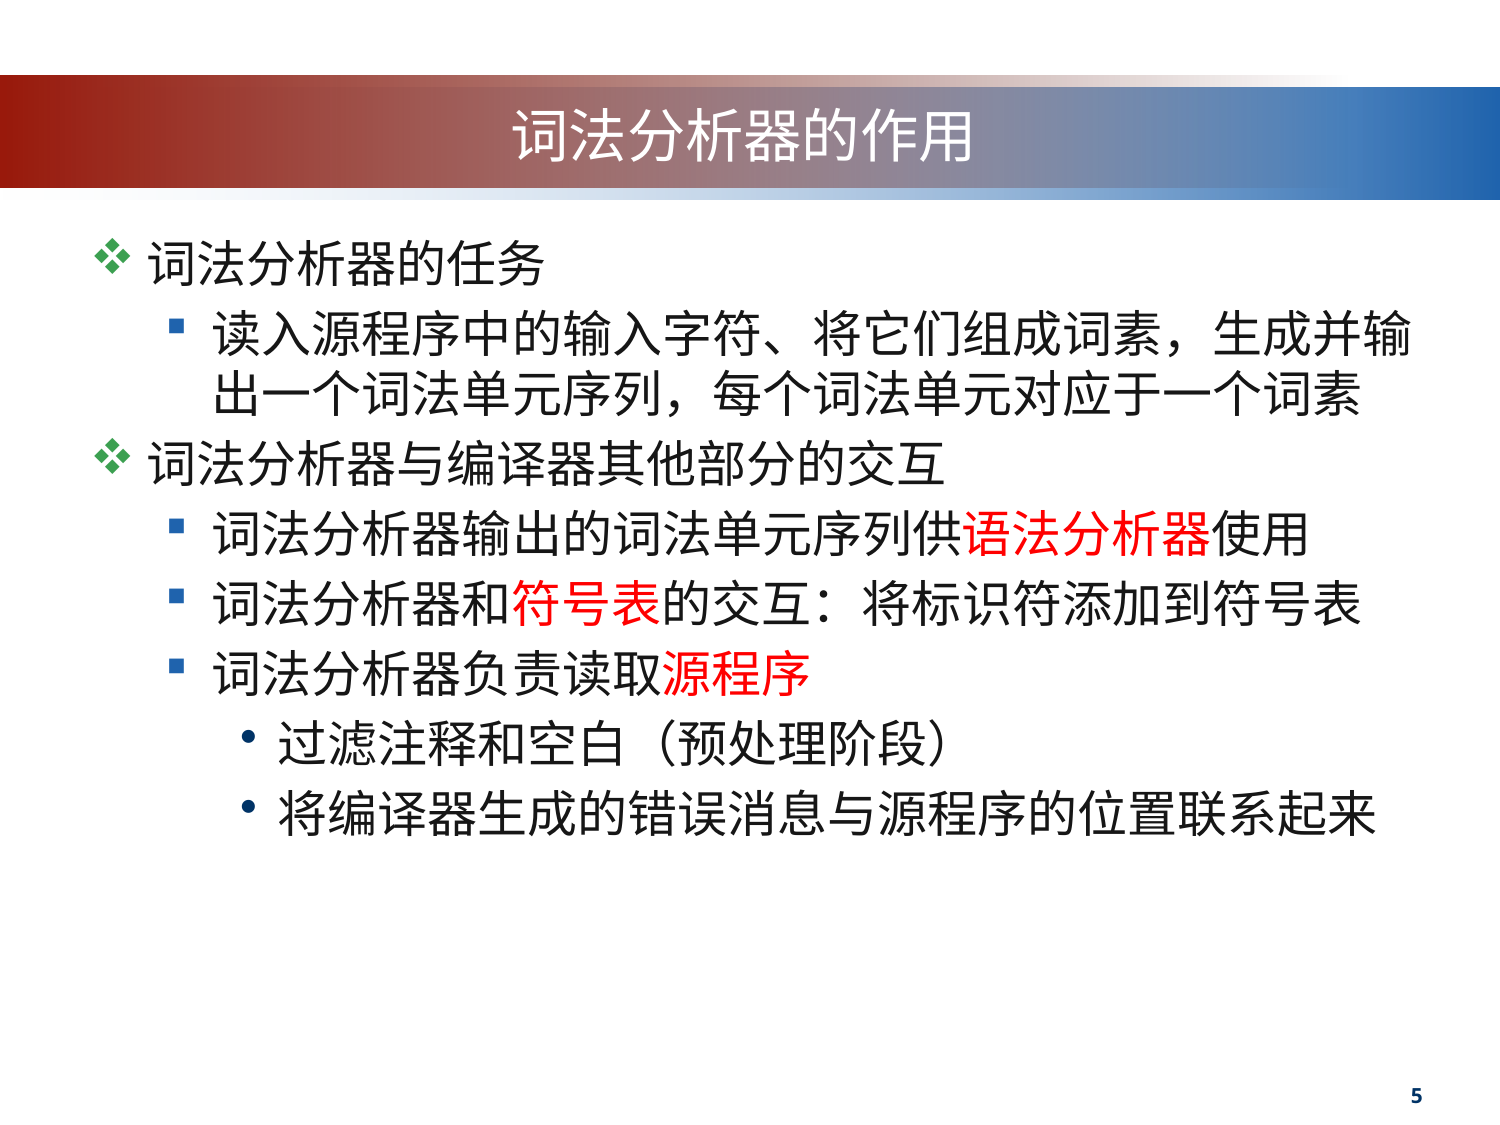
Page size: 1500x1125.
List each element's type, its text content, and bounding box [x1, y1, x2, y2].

list 词法分析器的任务 读入源程序中的输入字符、将它们组成词素，生成并输出一个词法单元序列，每个词法单元对应于一个词素 词法分析器与编译器其他部分的交互 词法分析器输出的词法单元序列供语法分析器使用 词法分析器和符号表的交互：将标识符添加到符号表 词法分析器负责读取源程序 过滤注释和空白（预处理阶段） 将编译器生成的错误消息与源程序的位置联系起来 [74, 224, 1438, 1076]
title 词法分析器的作用 [137, 87, 1351, 181]
slide_number 5 [1087, 1074, 1438, 1117]
